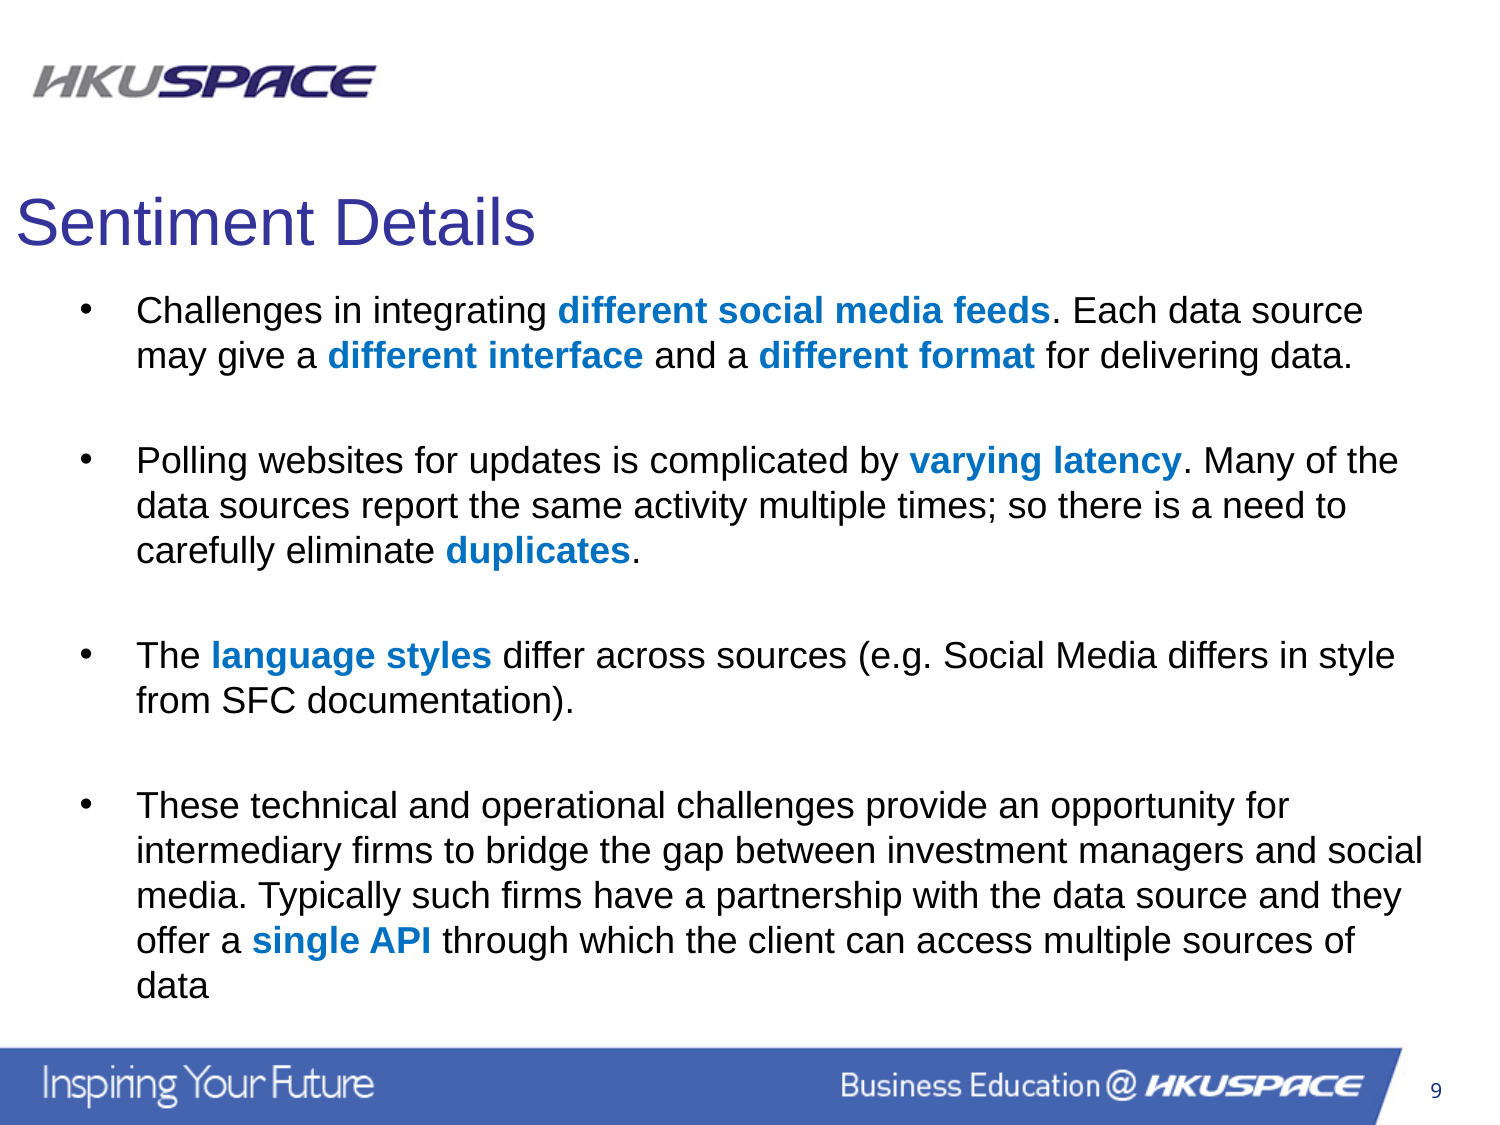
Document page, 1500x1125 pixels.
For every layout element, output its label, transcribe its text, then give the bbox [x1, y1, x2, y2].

slide_number 9 [1415, 1070, 1499, 1125]
title Sentiment Details [0, 101, 1325, 266]
text_box Challenges in integrating different social media feeds. Each data source may give a different interface and a different format for delivering data. Polling websites for updates is complicated by varying latency. Many of the data sources report the same activity multiple times; so there is a need to carefully eliminate duplicates. The language styles differ across sources (e.g. Social Media differs in style from SFC documentation). These technical and operational challenges provide an opportunity for intermediary firms to bridge the gap between investment managers and social media. Typically such firms have a partnership with the data source and they offer a single API through which the client can access multiple sources of data [64, 278, 1447, 1047]
picture [0, 0, 1500, 1125]
